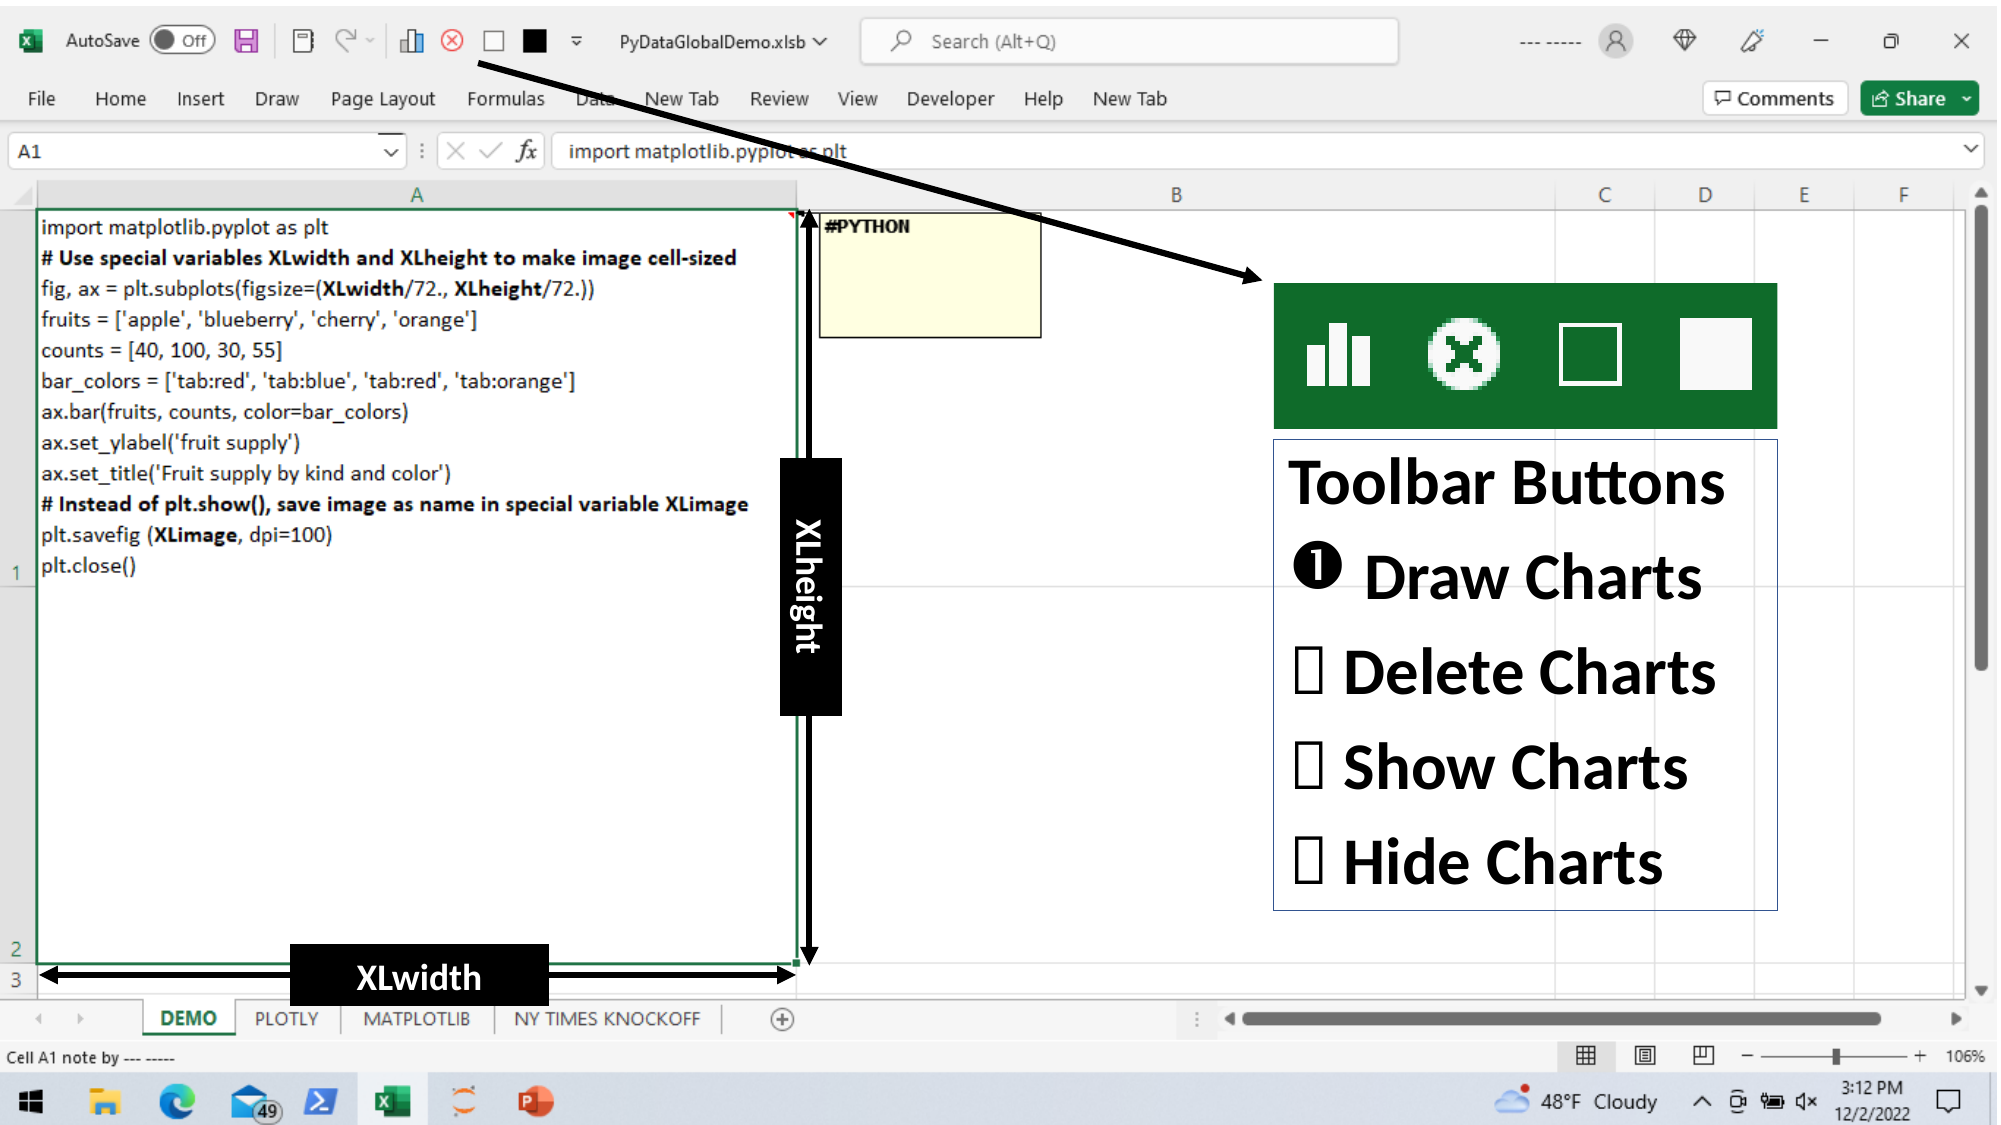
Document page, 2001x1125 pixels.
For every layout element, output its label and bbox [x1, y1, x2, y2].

picture [0, 6, 1997, 1125]
text_box [478, 62, 1263, 281]
